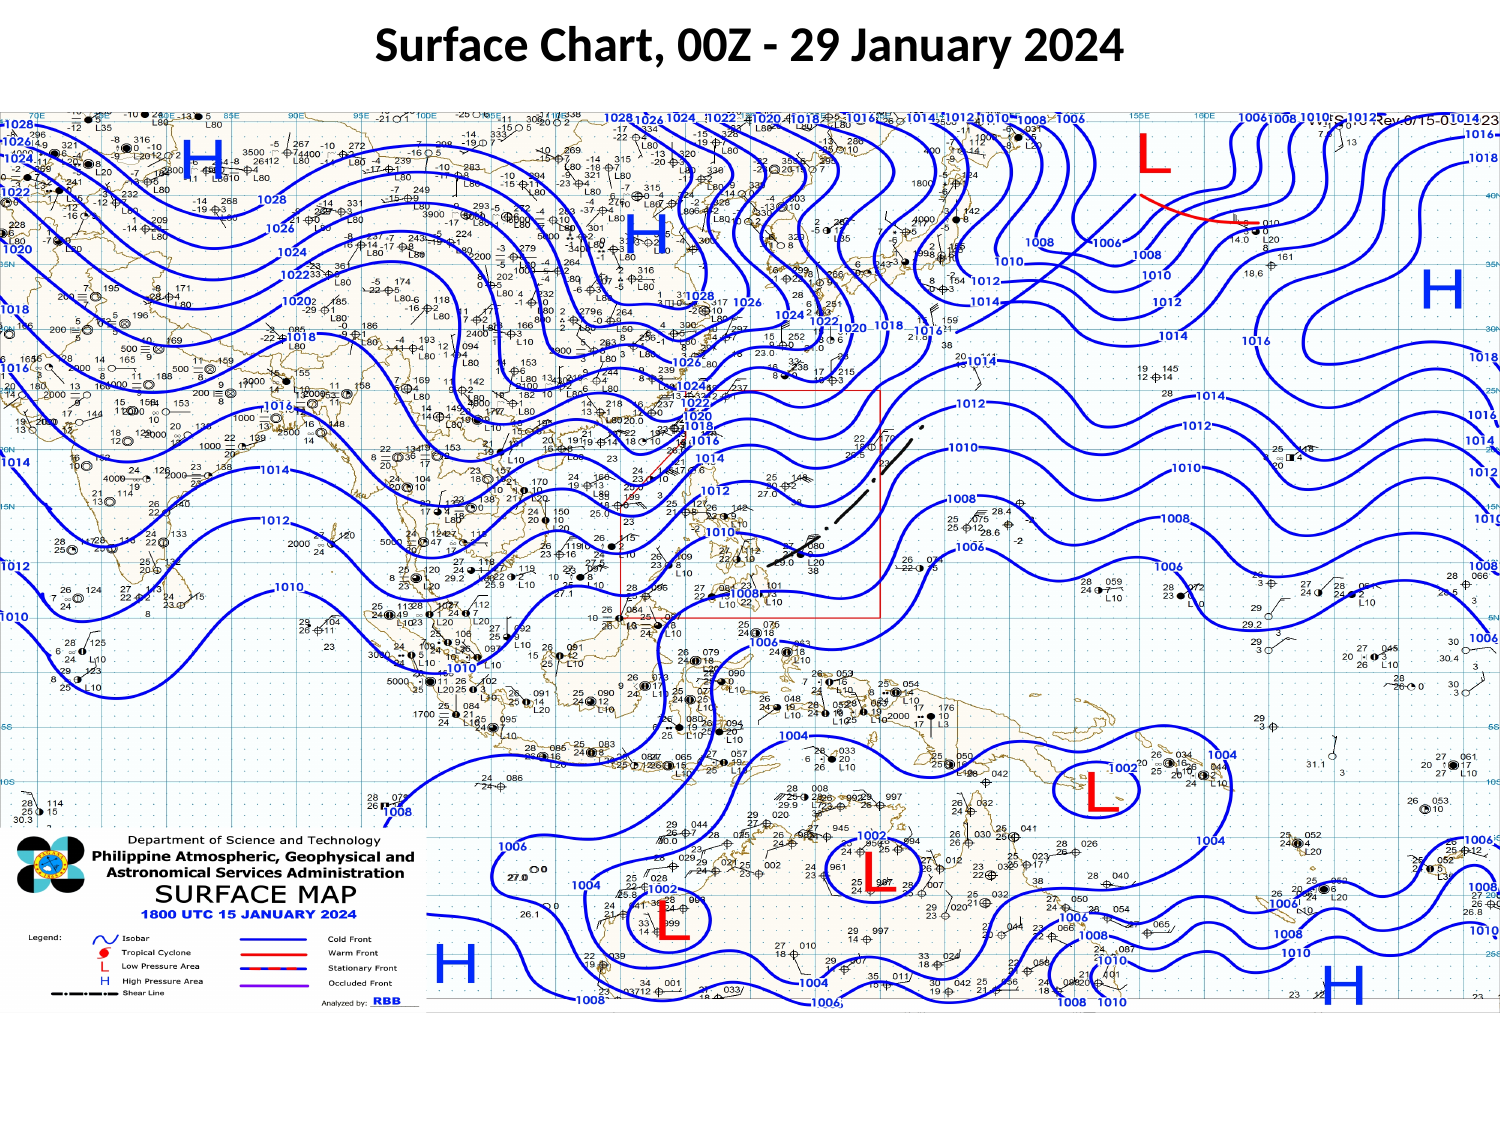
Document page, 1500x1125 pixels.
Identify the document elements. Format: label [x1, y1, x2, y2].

picture [0, 112, 1500, 1013]
